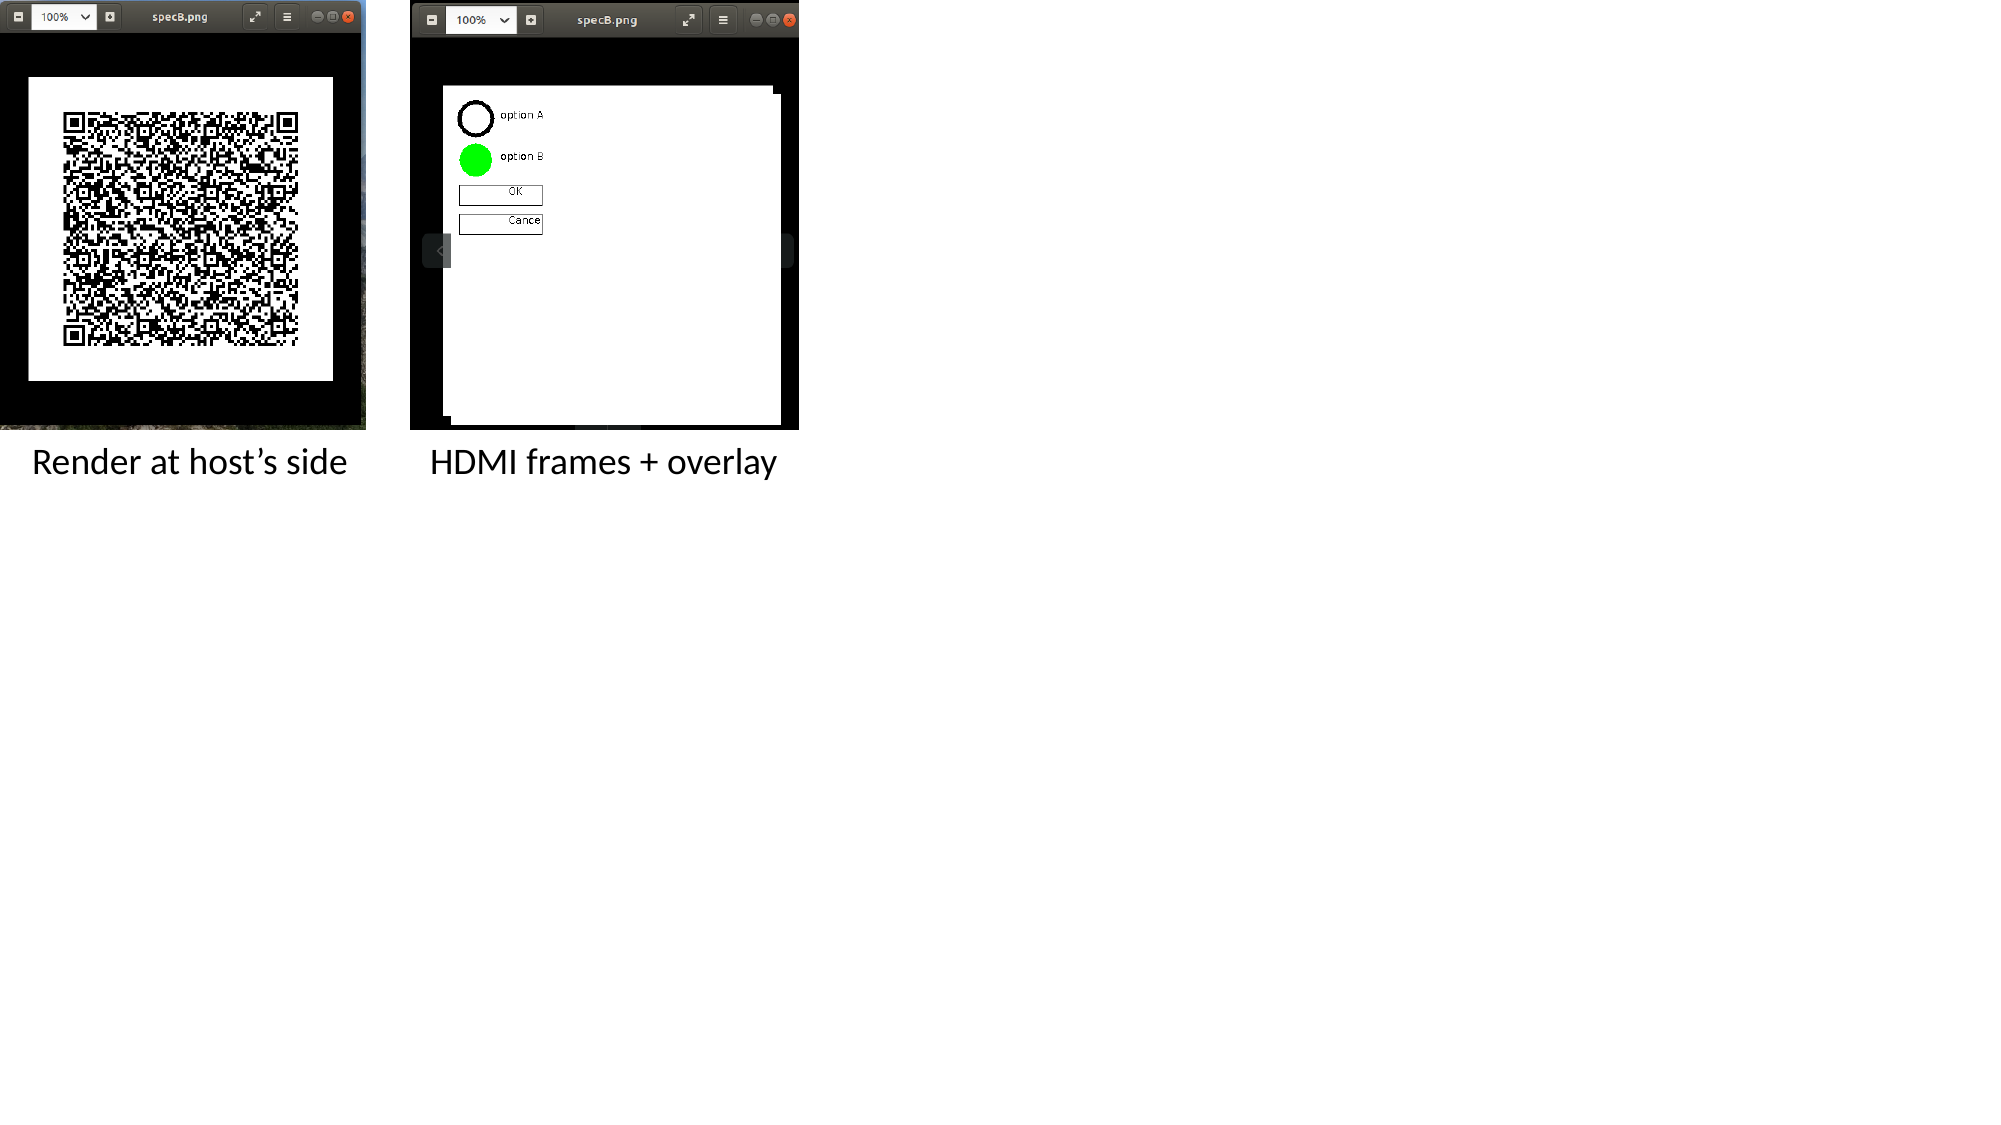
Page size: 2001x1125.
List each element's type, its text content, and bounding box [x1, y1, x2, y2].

text_box HDMI frames + overlay [415, 430, 793, 490]
text_box Render at host’s side [17, 430, 364, 490]
picture [409, 0, 799, 430]
picture [0, 0, 366, 430]
